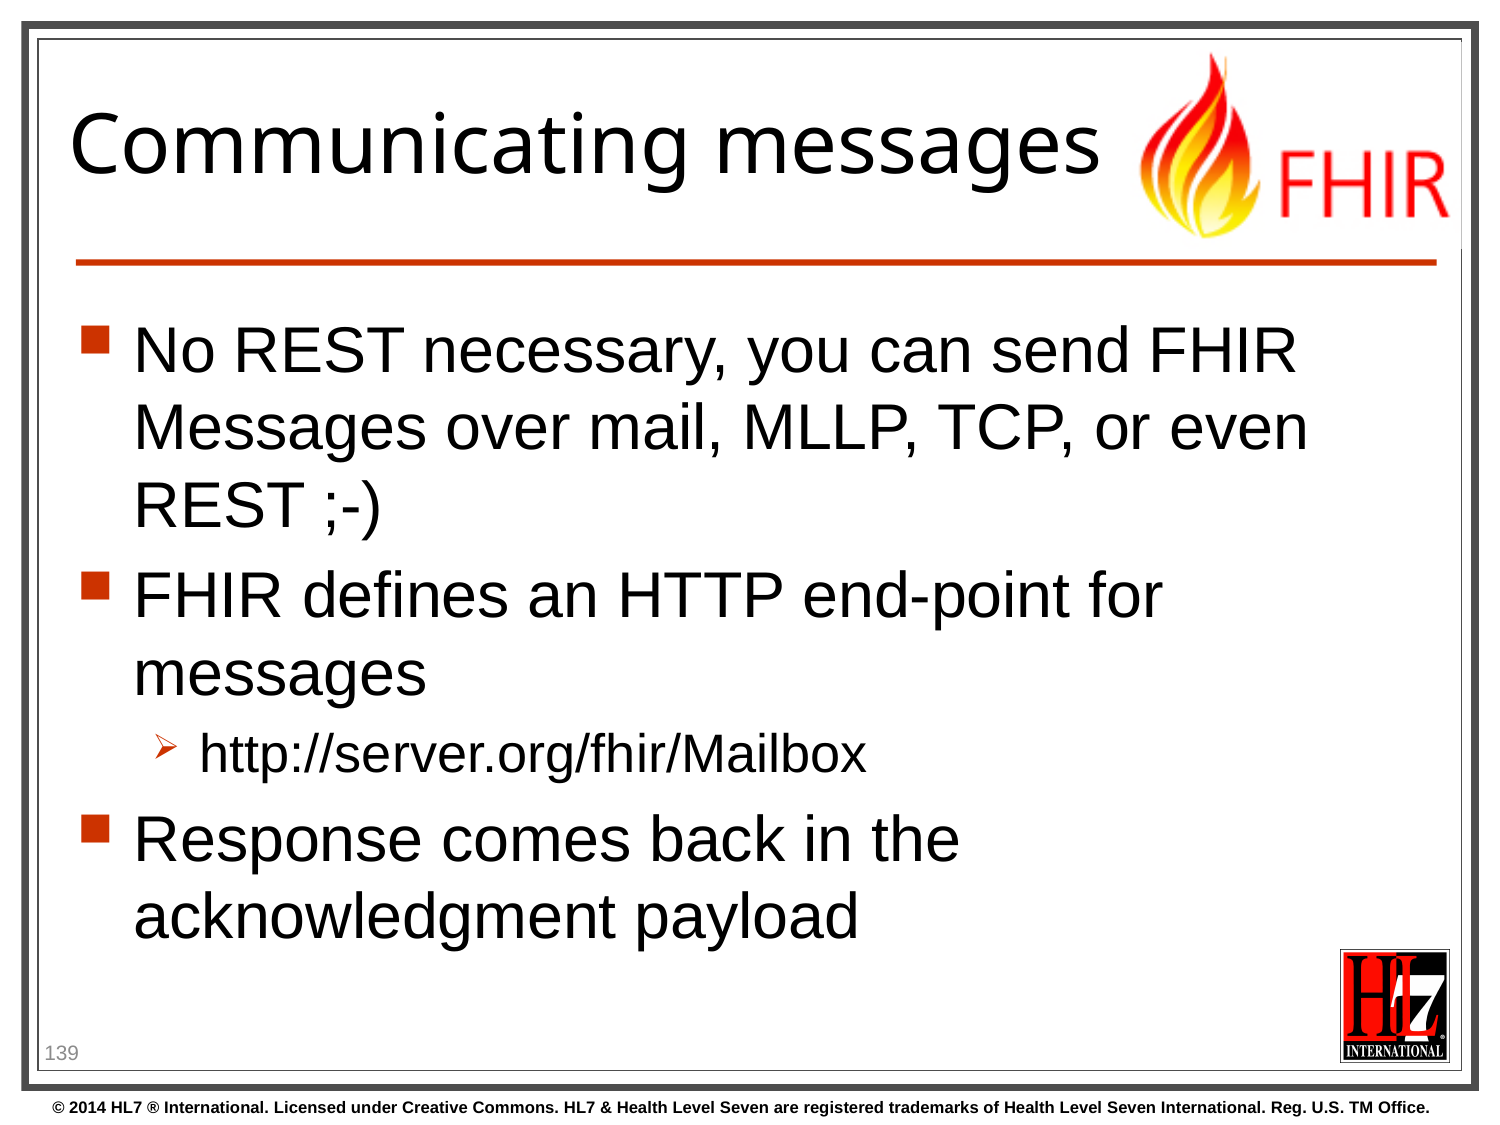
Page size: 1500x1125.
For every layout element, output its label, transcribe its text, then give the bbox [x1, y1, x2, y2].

slide_number 139 [29, 1034, 148, 1071]
list No REST necessary, you can send FHIR Messages over mail, MLLP, TCP, or even REST ;-) FHIR defines an HTTP end-point for messages http://server.org/fhir/Mailbox Response comes back in the acknowledgment payload [62, 299, 1438, 1035]
picture [1128, 42, 1462, 249]
picture [1340, 949, 1450, 1063]
title Communicating messages [53, 54, 1128, 244]
